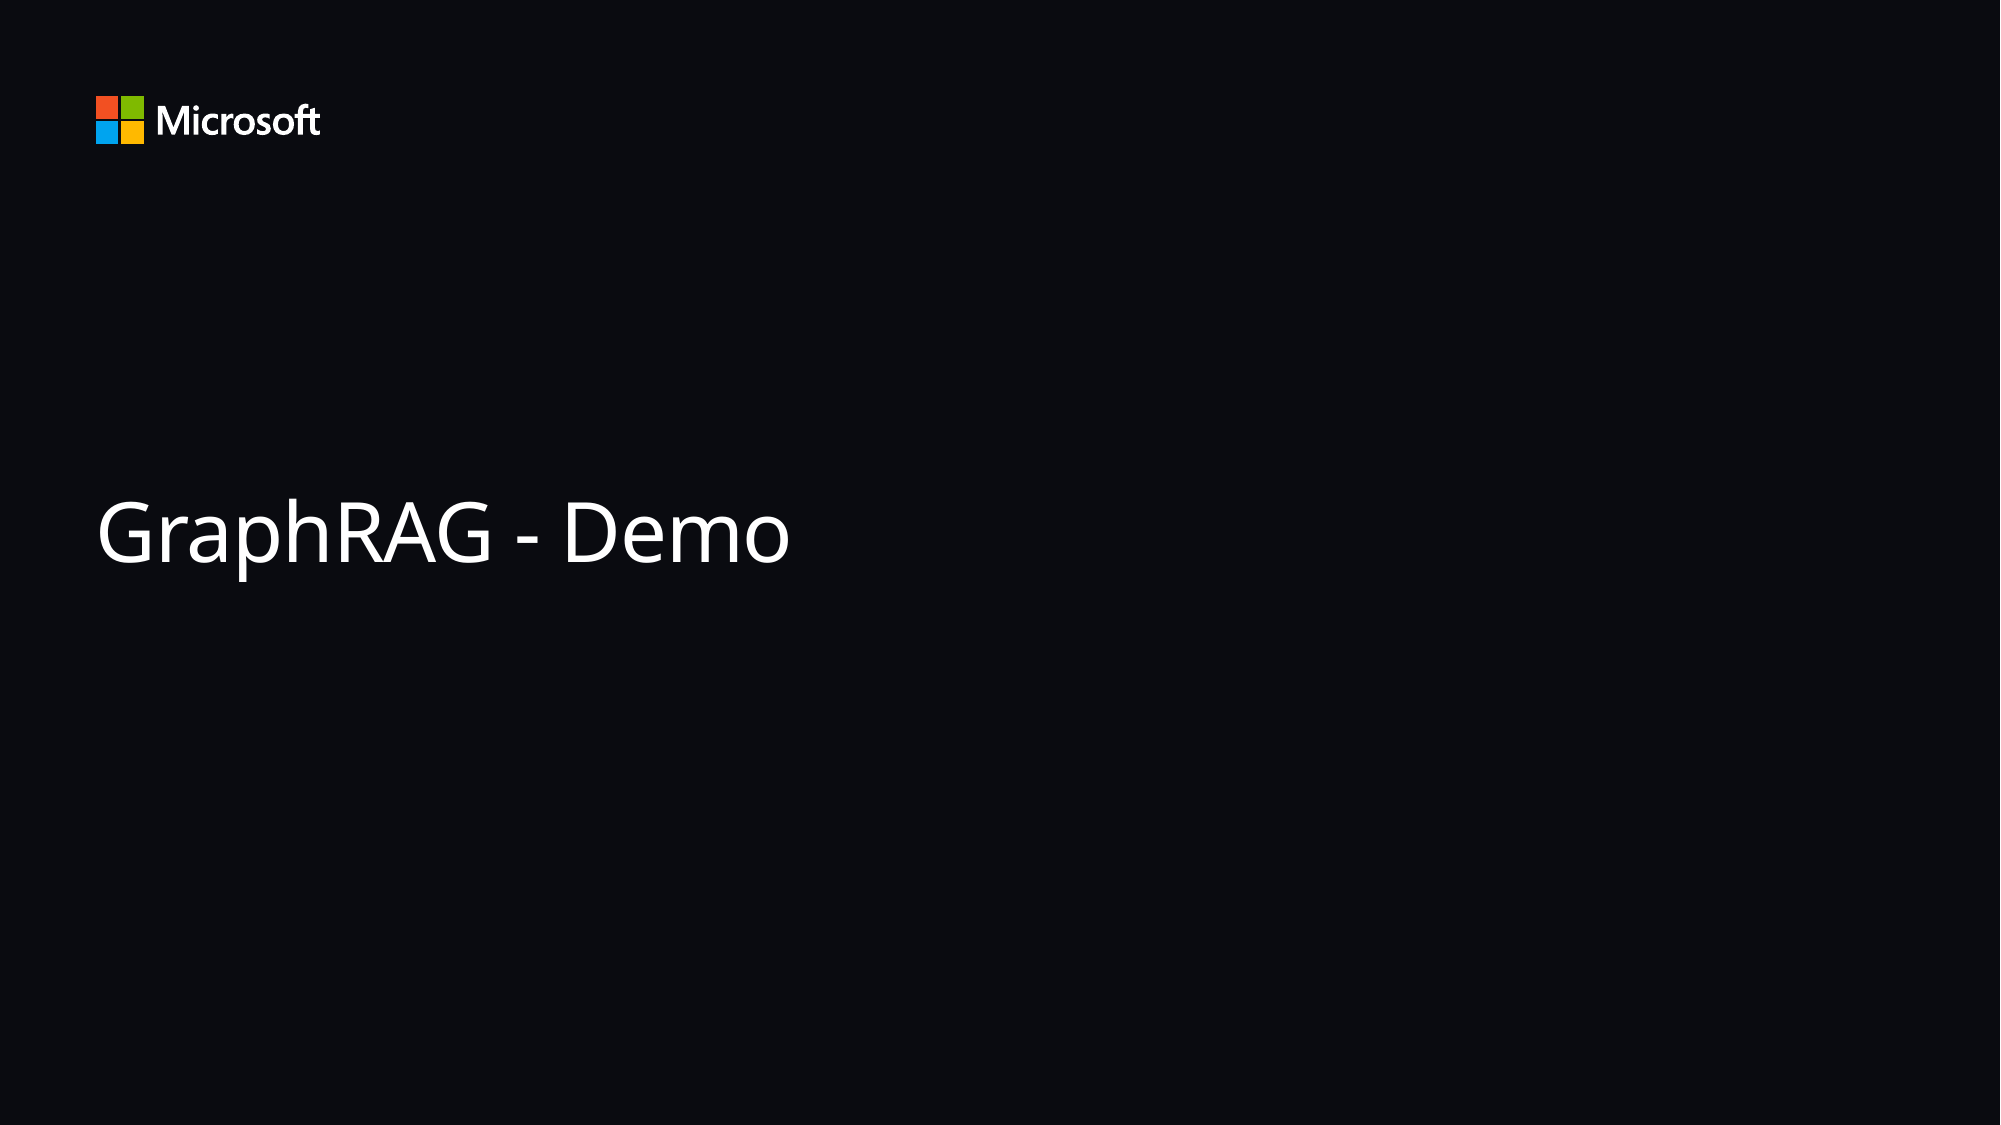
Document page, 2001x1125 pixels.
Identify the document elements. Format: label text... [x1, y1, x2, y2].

title GraphRAG - Demo [95, 478, 1596, 580]
